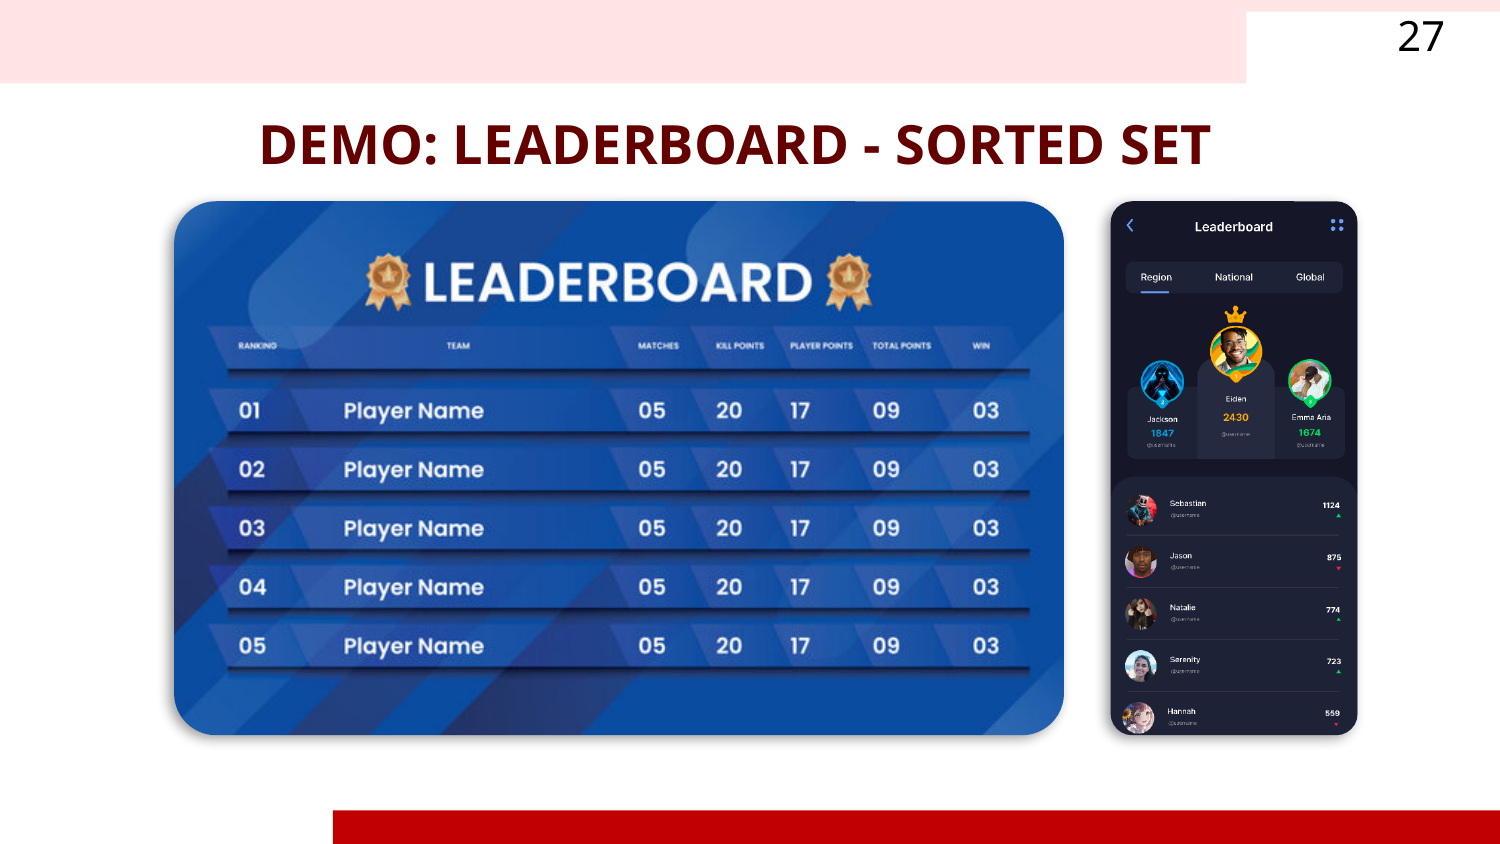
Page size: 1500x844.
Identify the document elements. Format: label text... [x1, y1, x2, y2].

slide_number 27 [1123, 15, 1461, 61]
text_box DEMO: LEADERBOARD - SORTED SET [0, 94, 1500, 202]
picture [173, 200, 1065, 736]
picture [1110, 200, 1358, 736]
